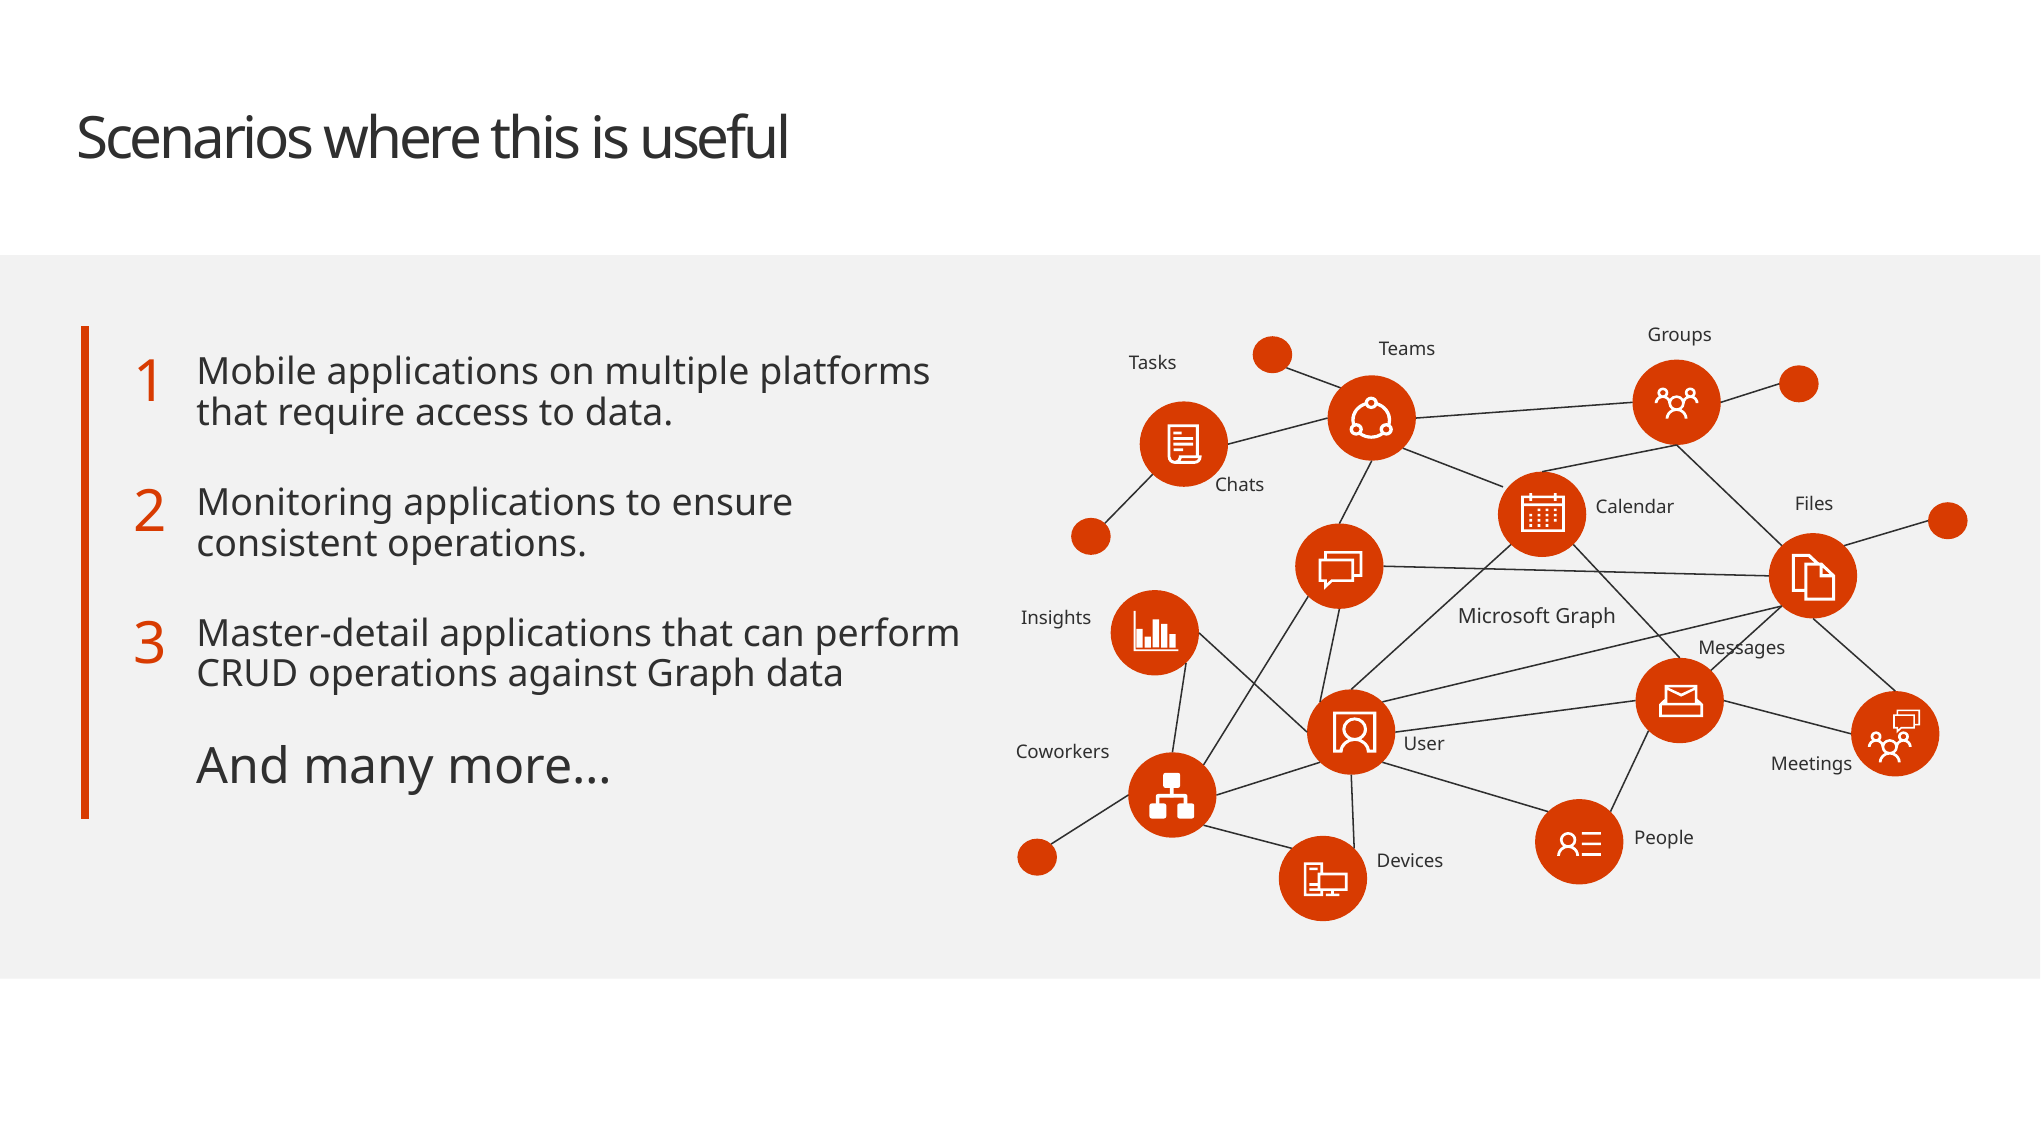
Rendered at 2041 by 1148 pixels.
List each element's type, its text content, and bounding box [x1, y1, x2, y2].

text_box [999, 315, 1968, 922]
text_box And many more… [181, 733, 840, 802]
text_box [0, 254, 2041, 979]
title Scenarios where this is useful [76, 103, 1969, 172]
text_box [118, 343, 1004, 707]
